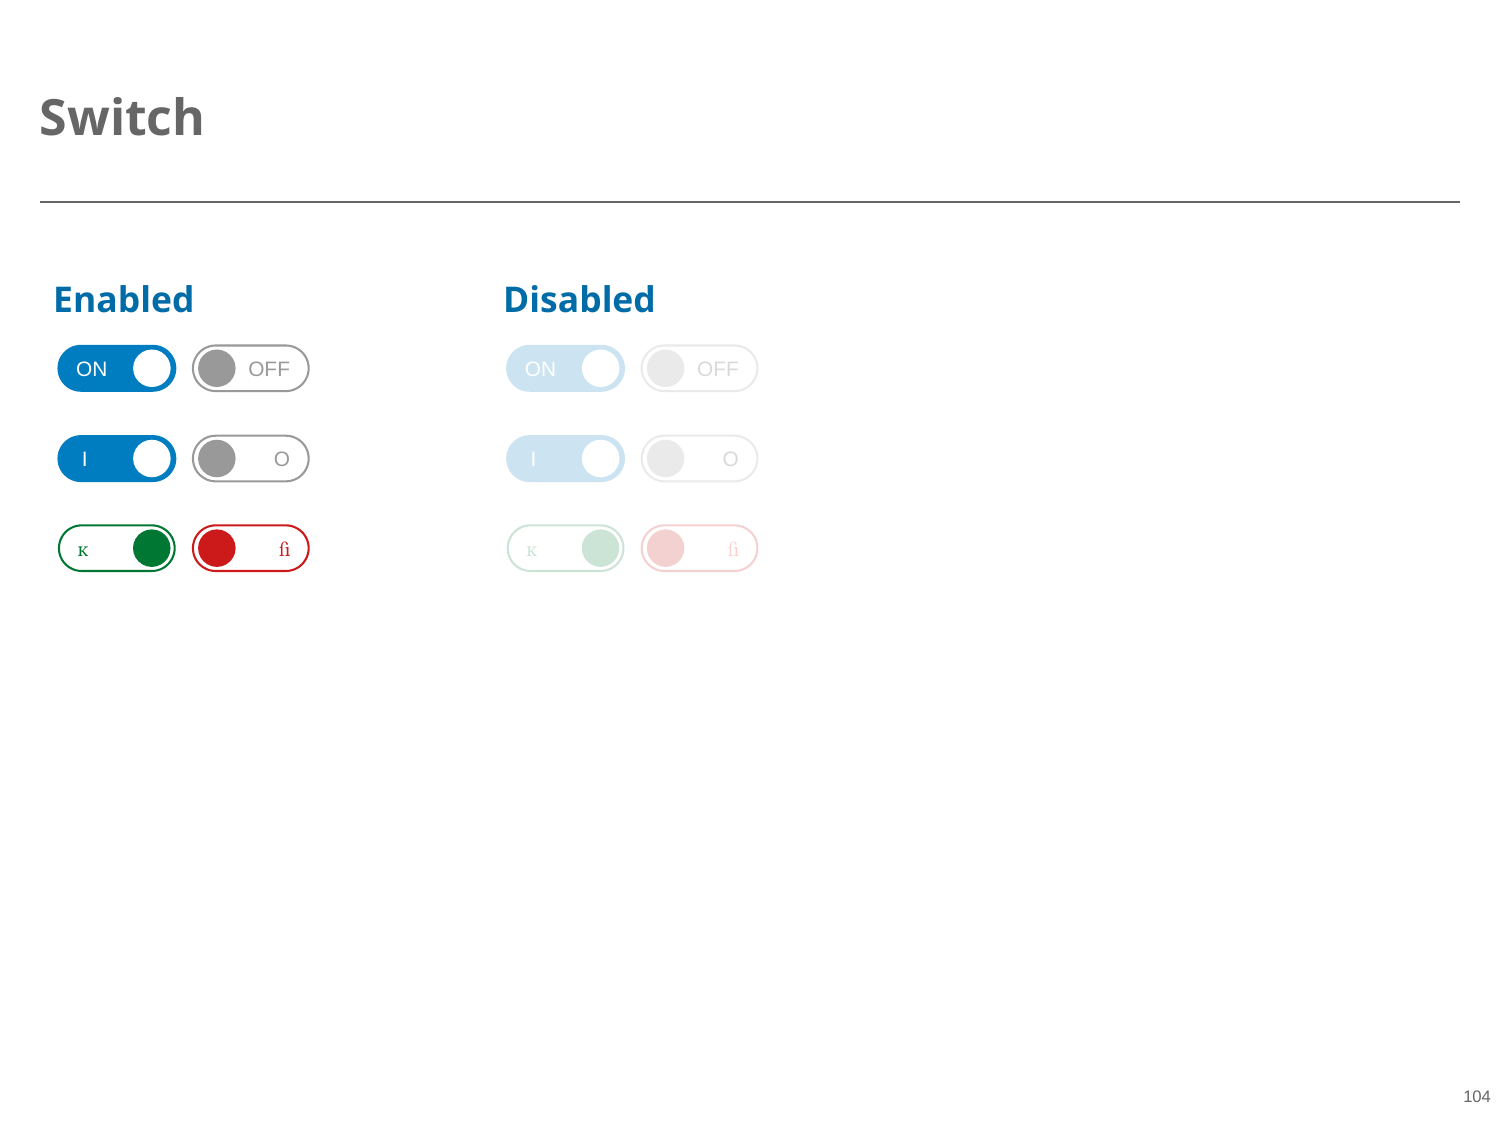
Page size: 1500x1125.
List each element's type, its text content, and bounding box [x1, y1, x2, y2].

title Switch [39, 53, 1460, 178]
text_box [58, 525, 175, 572]
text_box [192, 525, 309, 572]
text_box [641, 345, 758, 392]
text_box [57, 434, 177, 483]
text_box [507, 525, 624, 572]
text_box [505, 344, 626, 393]
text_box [641, 525, 758, 572]
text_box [505, 434, 626, 483]
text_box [192, 435, 309, 482]
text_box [192, 345, 309, 392]
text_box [641, 435, 758, 482]
list Enabled Disabled [53, 277, 1447, 998]
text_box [57, 344, 177, 393]
